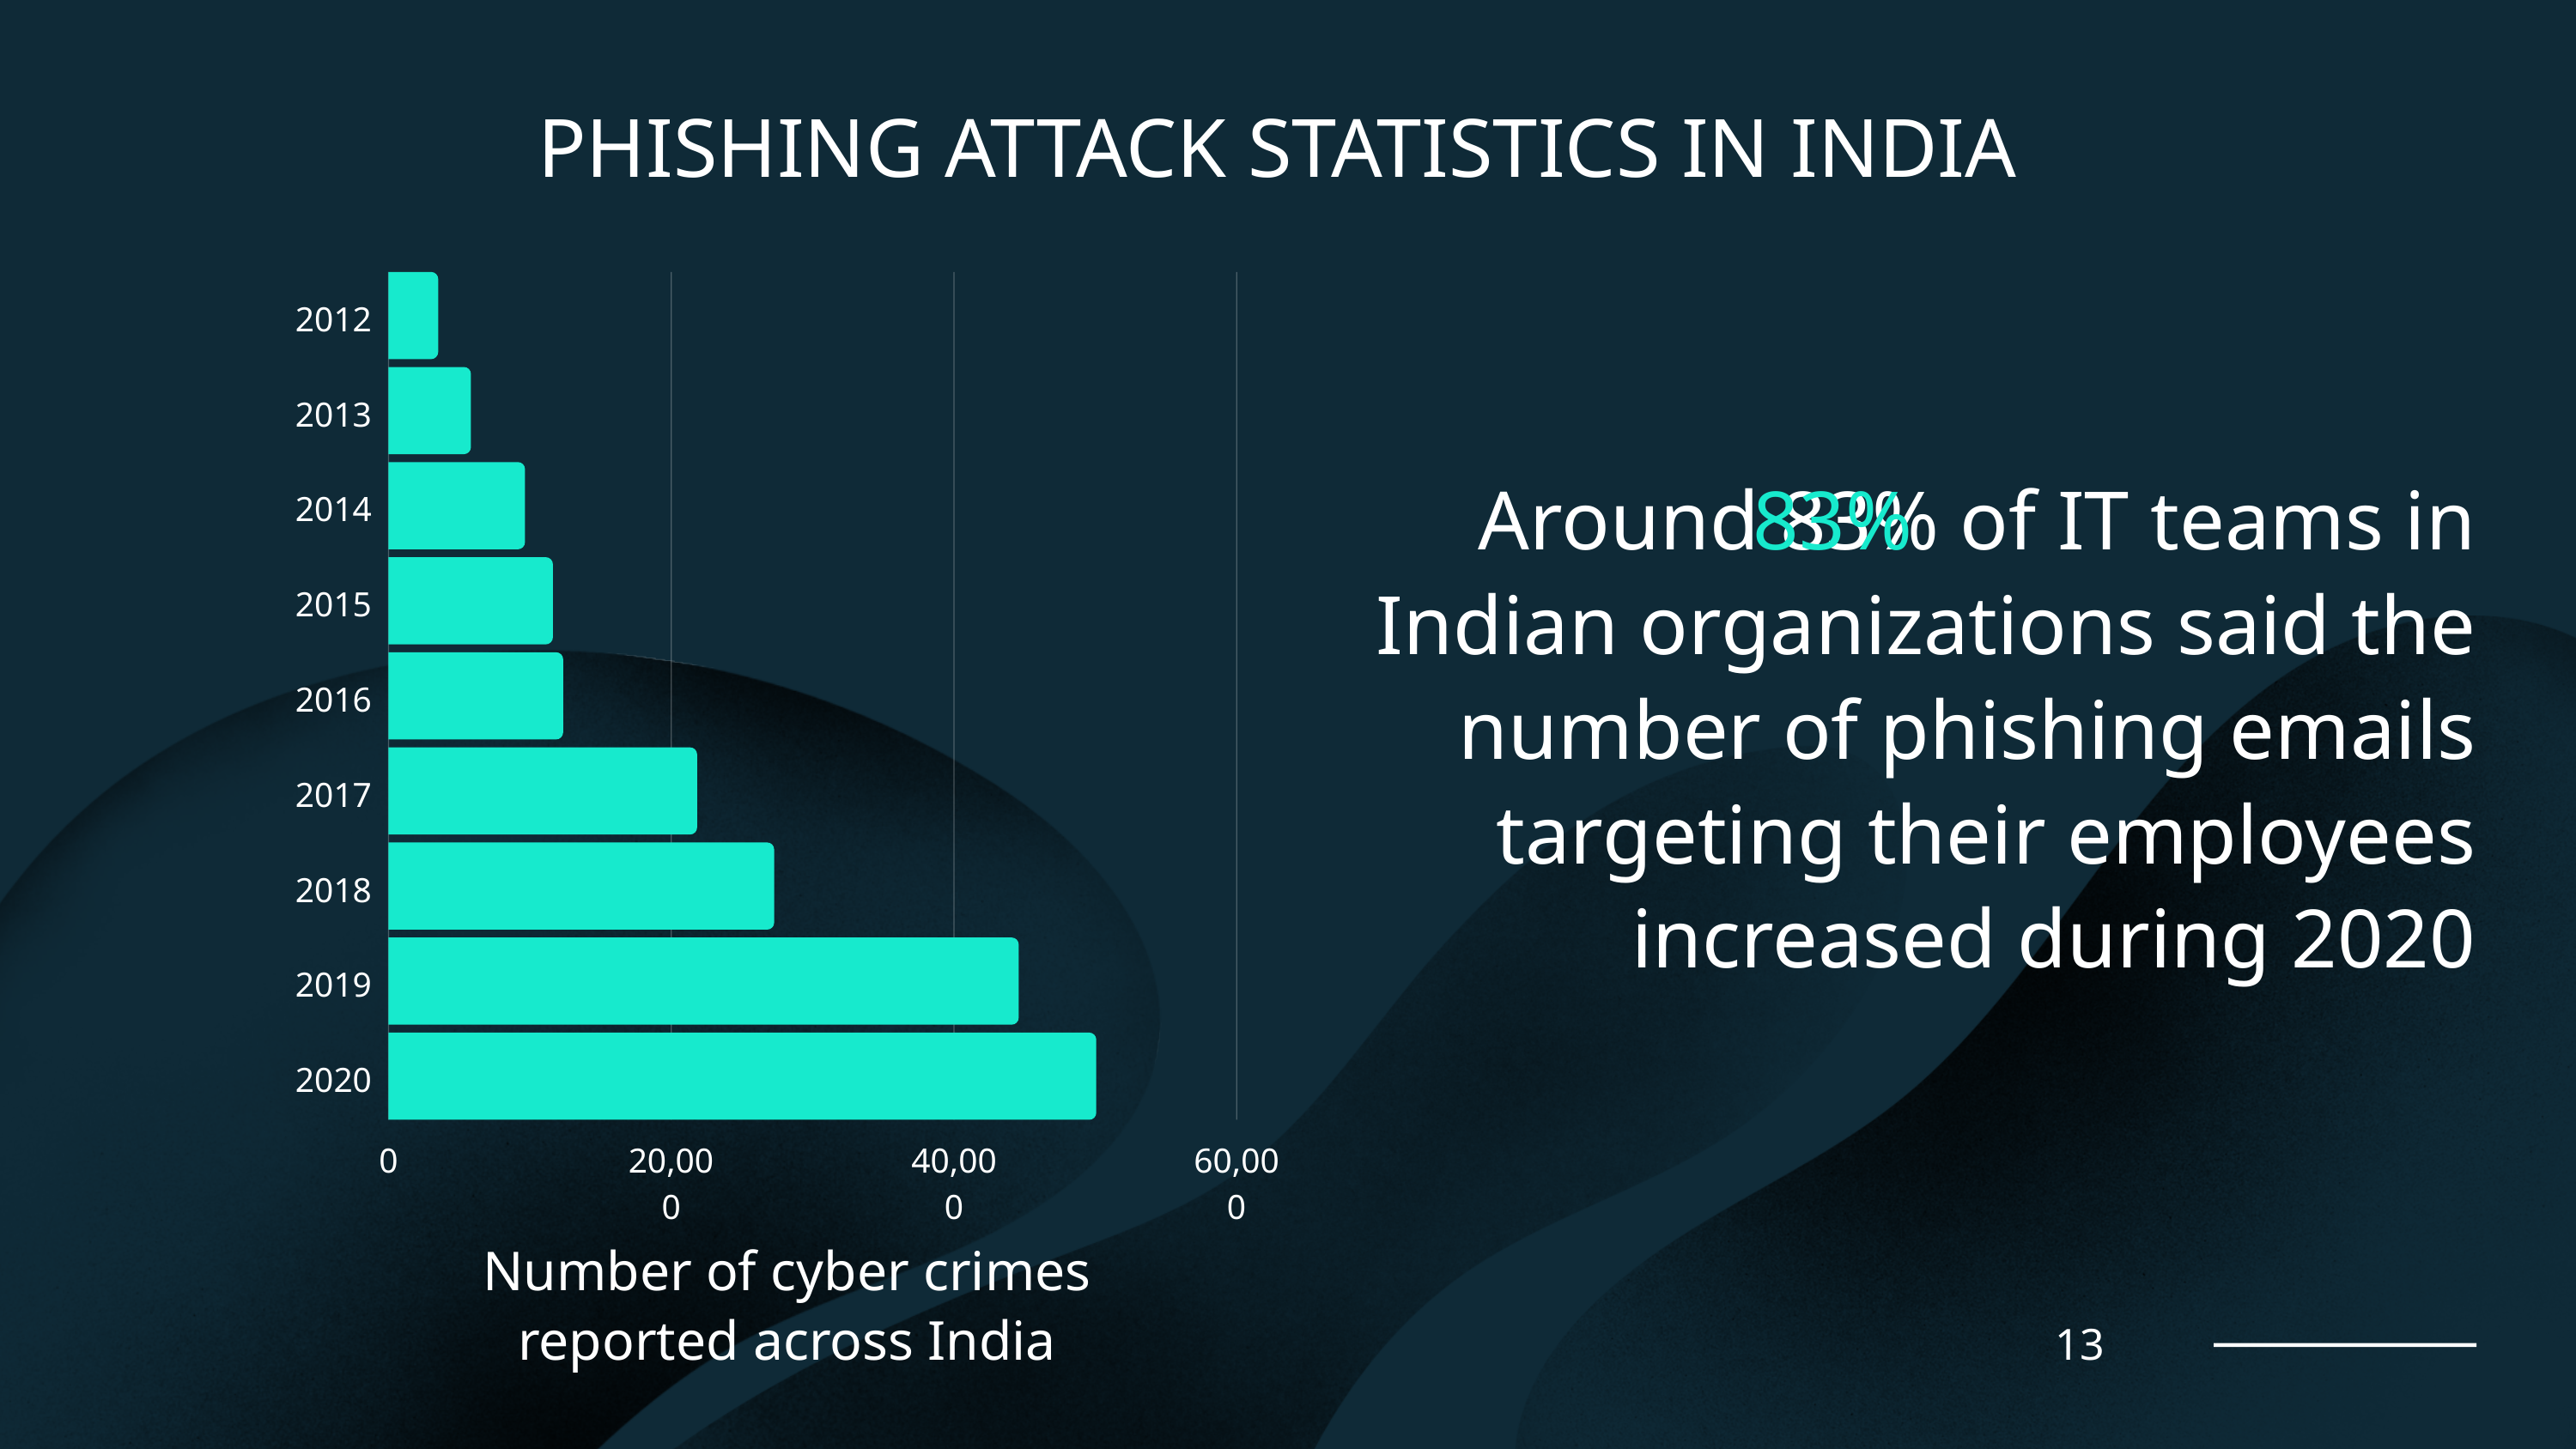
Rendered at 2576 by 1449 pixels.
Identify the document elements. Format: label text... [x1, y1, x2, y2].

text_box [286, 271, 1289, 1177]
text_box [1885, 1319, 2477, 1370]
text_box Around 83% of IT teams in Indian organizations said the number of phishing emails targeting their employees increased during 2020 [1292, 461, 2476, 744]
text_box PHISHING ATTACK STATISTICS IN INDIA [439, 96, 2137, 194]
text_box 83% [1737, 461, 1929, 567]
picture [0, 565, 2576, 1449]
